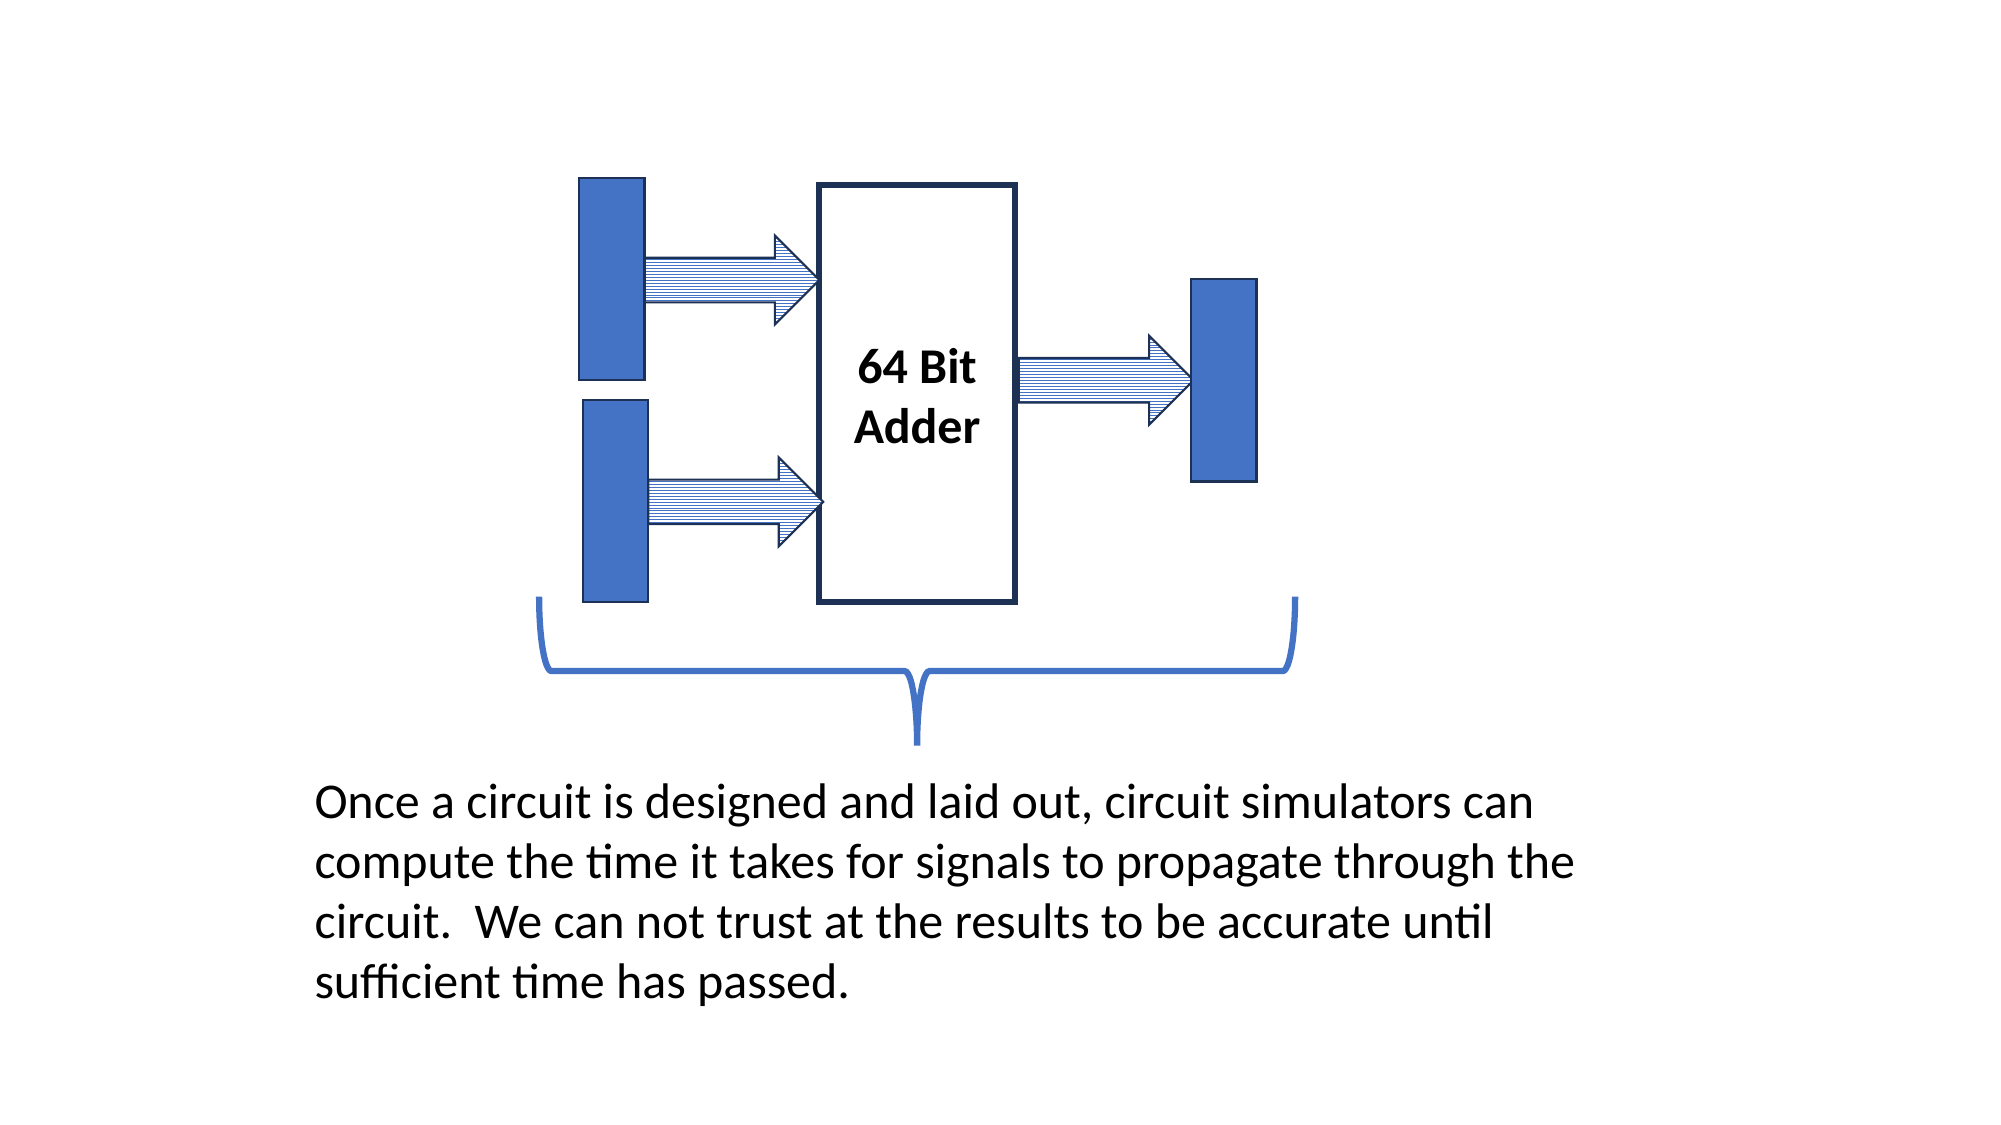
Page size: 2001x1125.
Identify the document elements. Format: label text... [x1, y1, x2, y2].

text_box Once a circuit is designed and laid out, circuit simulators can compute the time it takes for signals to propagate through the circuit. We can not trust at the results to be accurate until sufficient time has passed. [299, 760, 1648, 1016]
text_box [538, 596, 1296, 746]
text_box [578, 177, 1257, 603]
